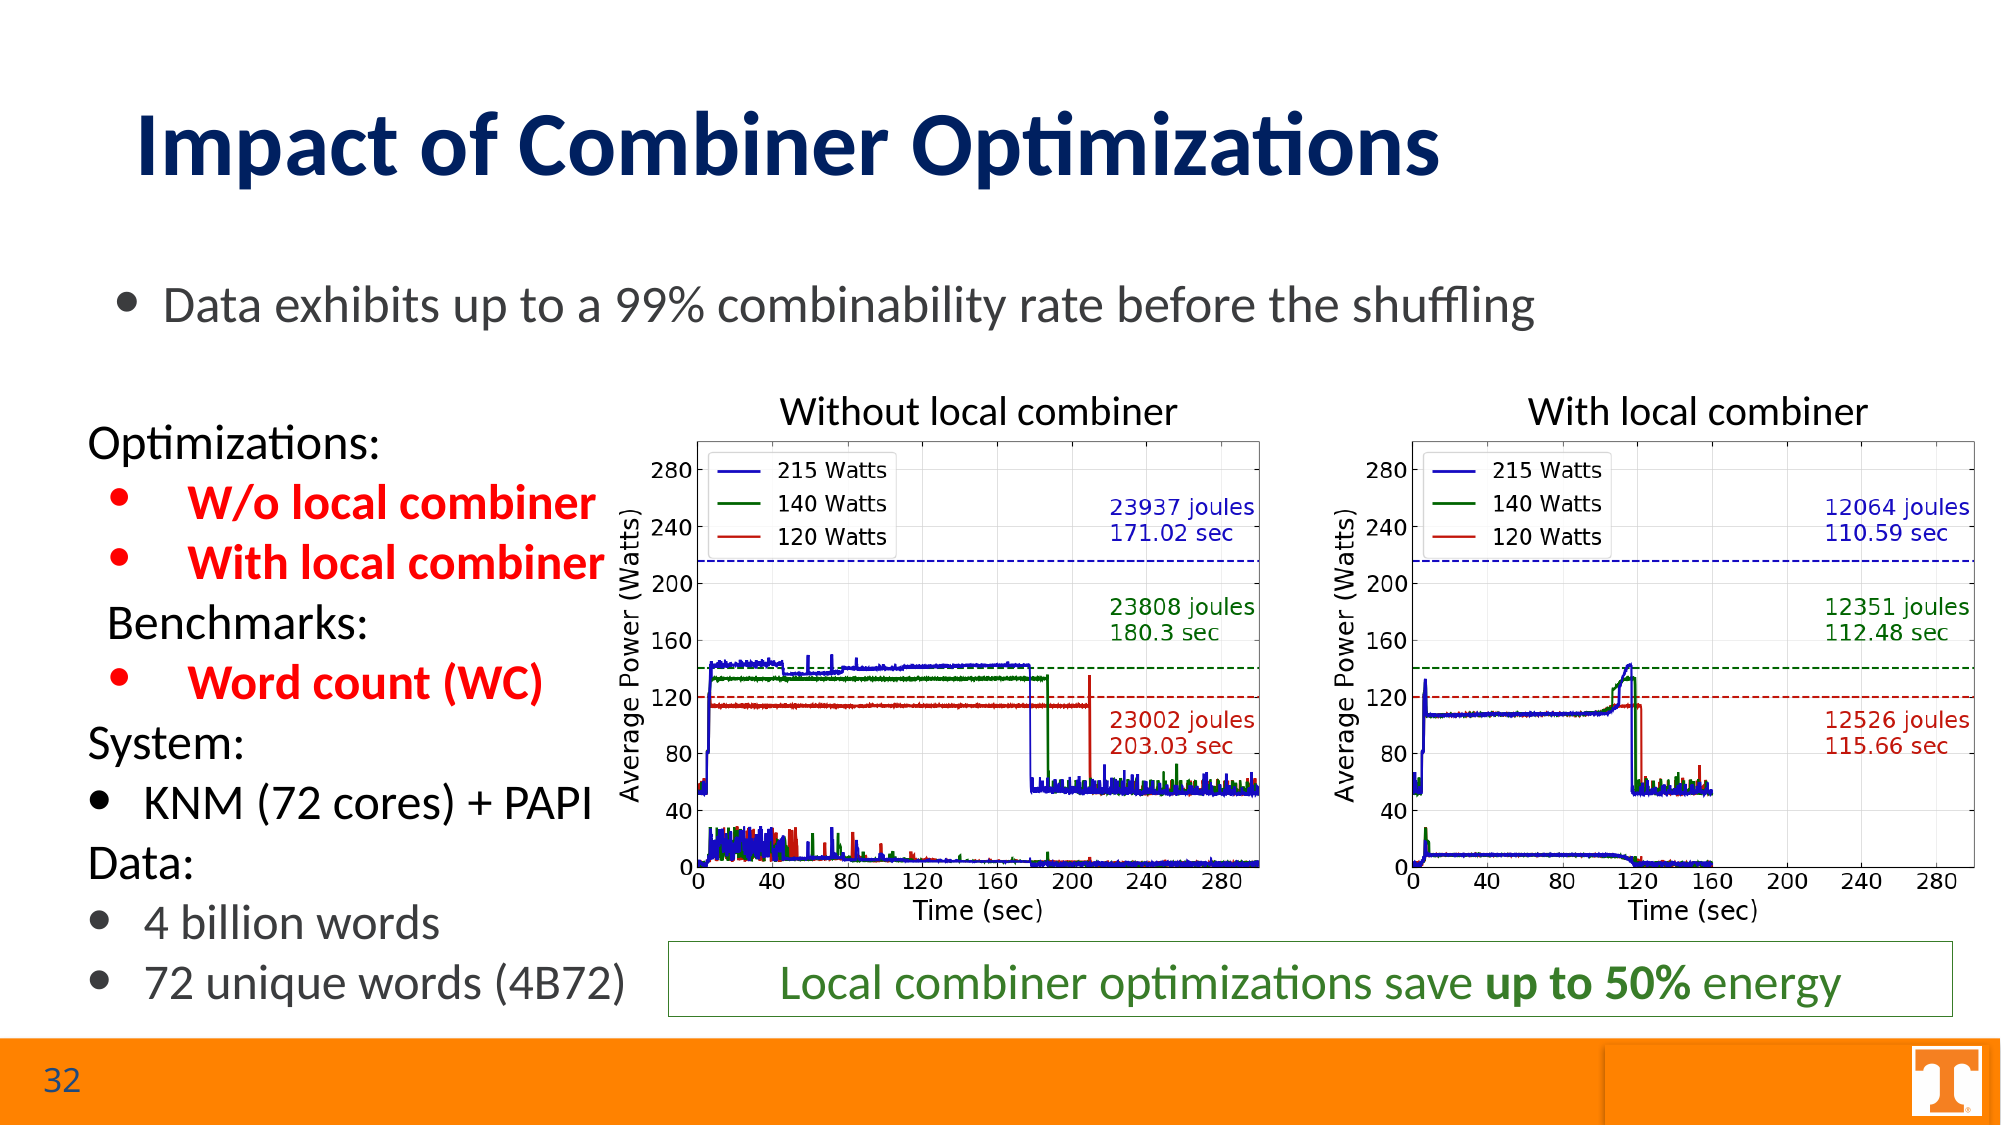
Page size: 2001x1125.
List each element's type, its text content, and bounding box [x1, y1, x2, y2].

list Data exhibits up to a 99% combinability rate before the shuffling [99, 262, 1900, 379]
text_box Without local combiner [701, 380, 1258, 428]
text_box Optimizations: W/o local combiner With local combiner Benchmarks: Word count (WC) System: KNM (72 cores) + PAPI Data: 4 billion words 72 unique words (4B72) [67, 399, 669, 1053]
slide_number 32 [28, 1052, 346, 1113]
text_box Local combiner optimizations save up to 50% energy [668, 941, 1953, 1017]
text_box With local combiner [1413, 380, 1984, 430]
picture [610, 430, 1269, 933]
picture [1324, 430, 1984, 933]
title Impact of Combiner Optimizations [99, 45, 1900, 233]
picture [1912, 1046, 1982, 1116]
